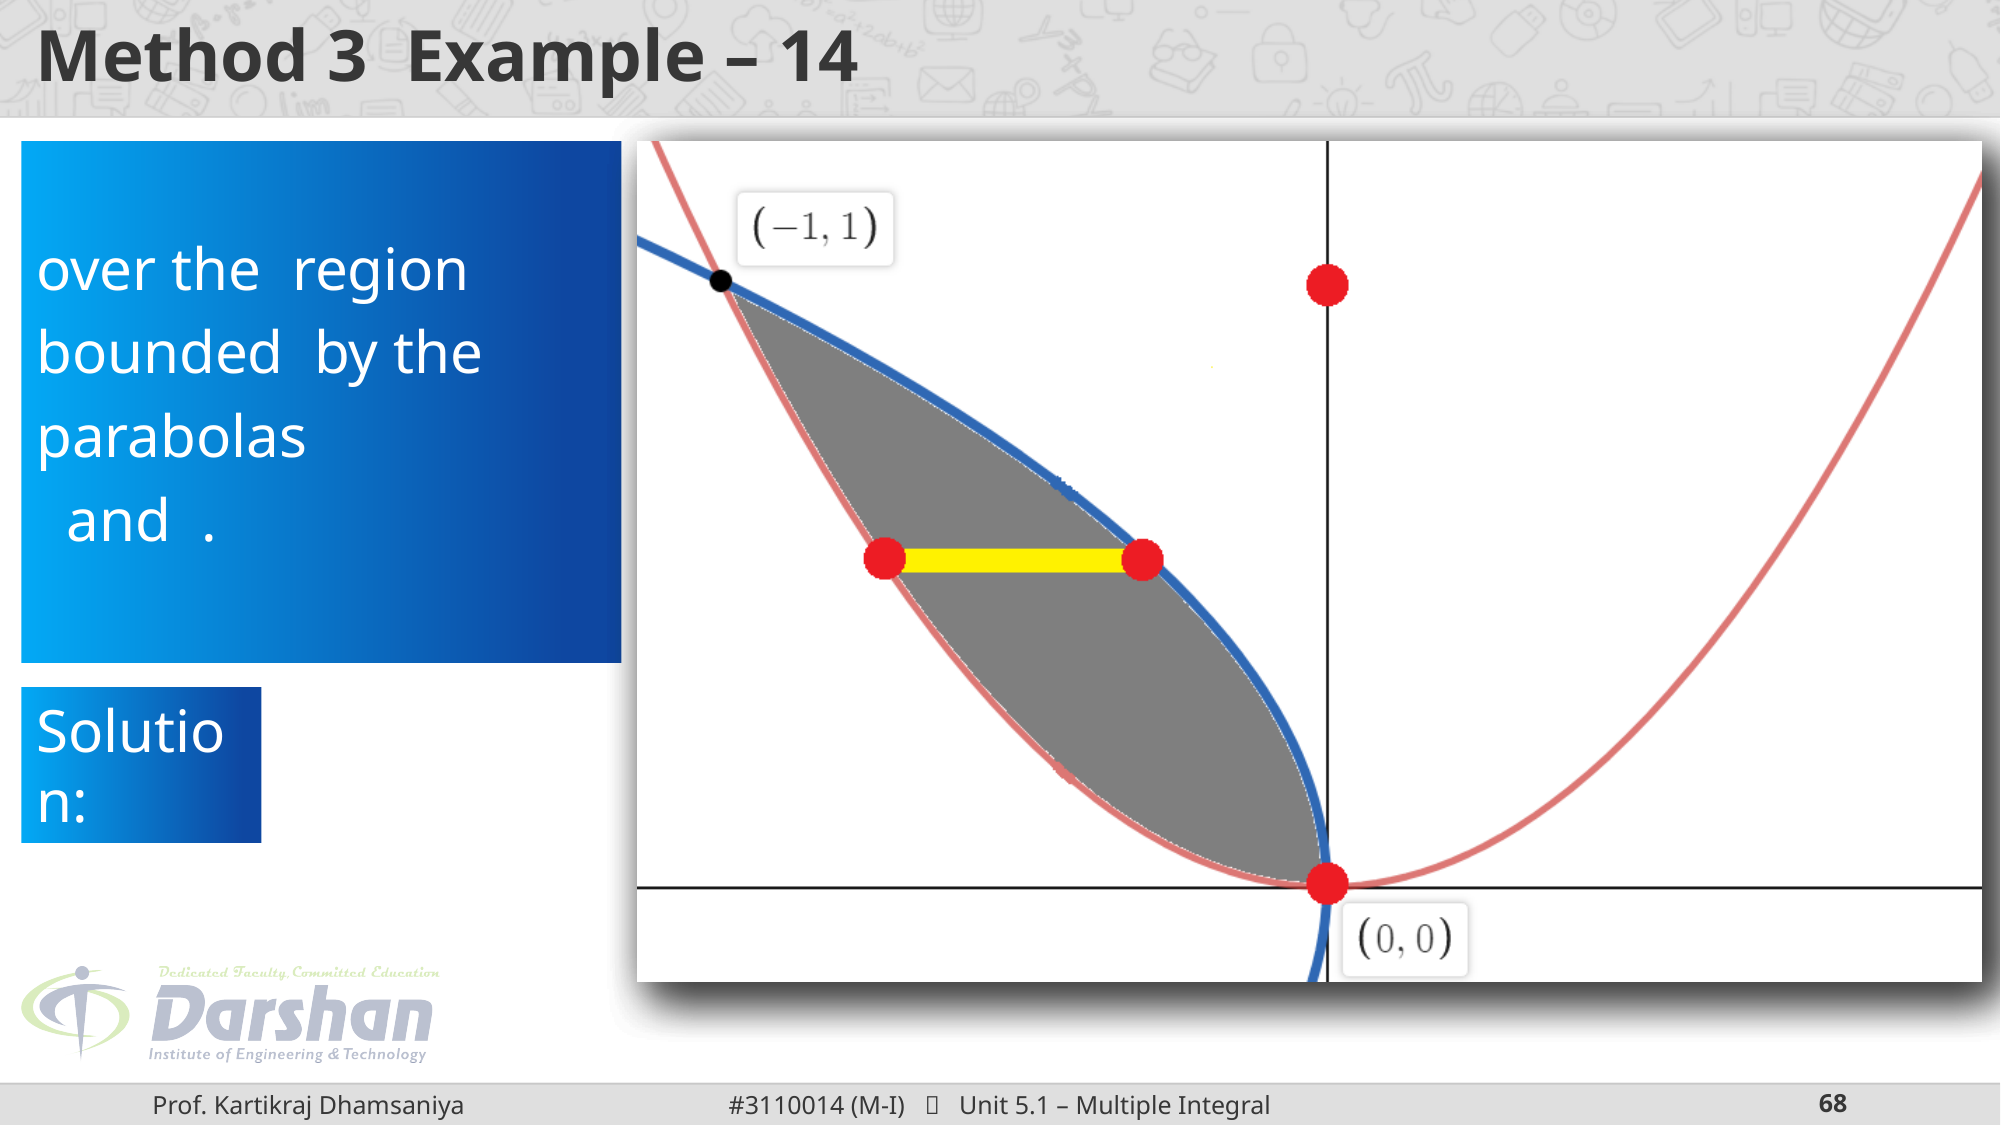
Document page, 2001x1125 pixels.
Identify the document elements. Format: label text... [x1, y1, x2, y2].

text_box Solution: [21, 687, 262, 843]
picture [637, 141, 1982, 982]
